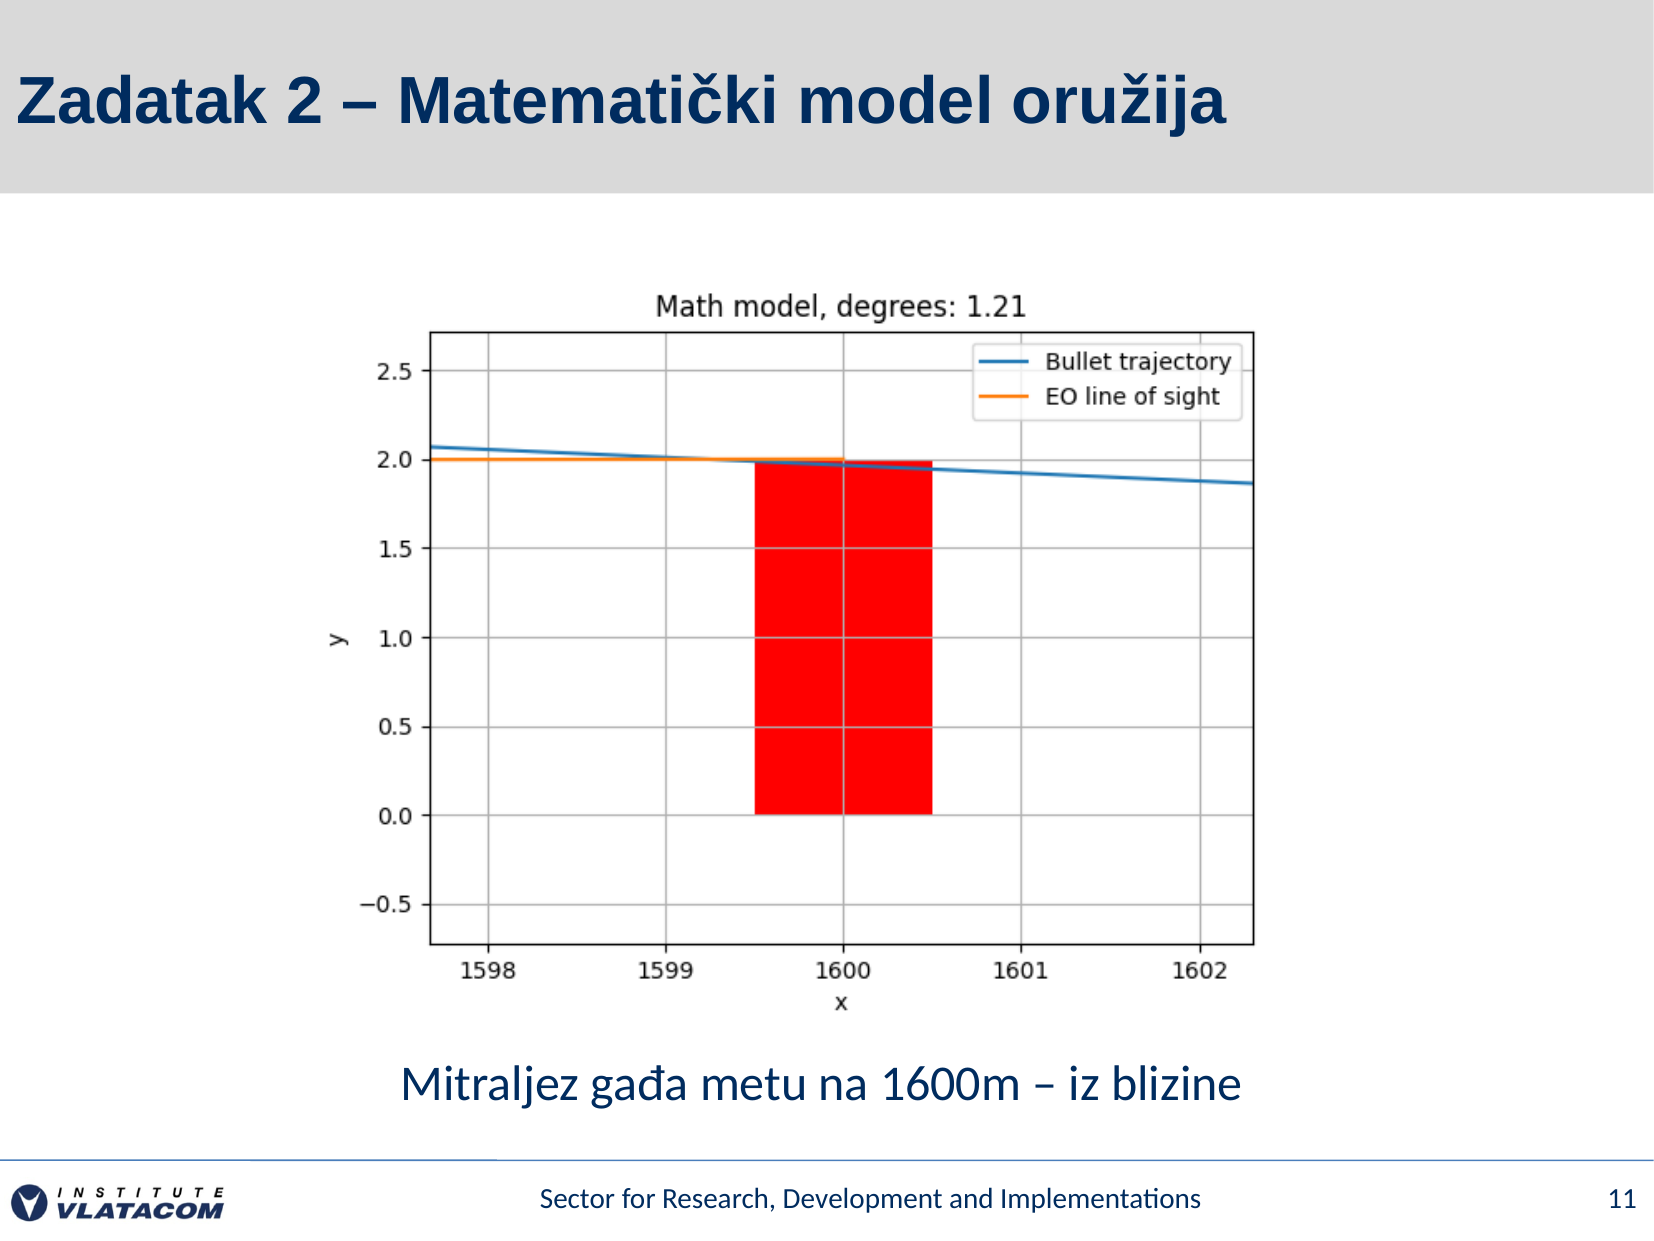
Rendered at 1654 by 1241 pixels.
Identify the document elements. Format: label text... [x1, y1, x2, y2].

title Zadatak 2 – Matematički model oružija [0, 0, 1654, 194]
slide_number 11 [1517, 1161, 1654, 1237]
picture [4, 1177, 229, 1226]
list Mitraljez gađa metu na 1600m – iz blizine [383, 1040, 1271, 1129]
picture [312, 248, 1341, 1032]
footer Sector for Research, Development and Implementations [235, 1161, 1513, 1236]
